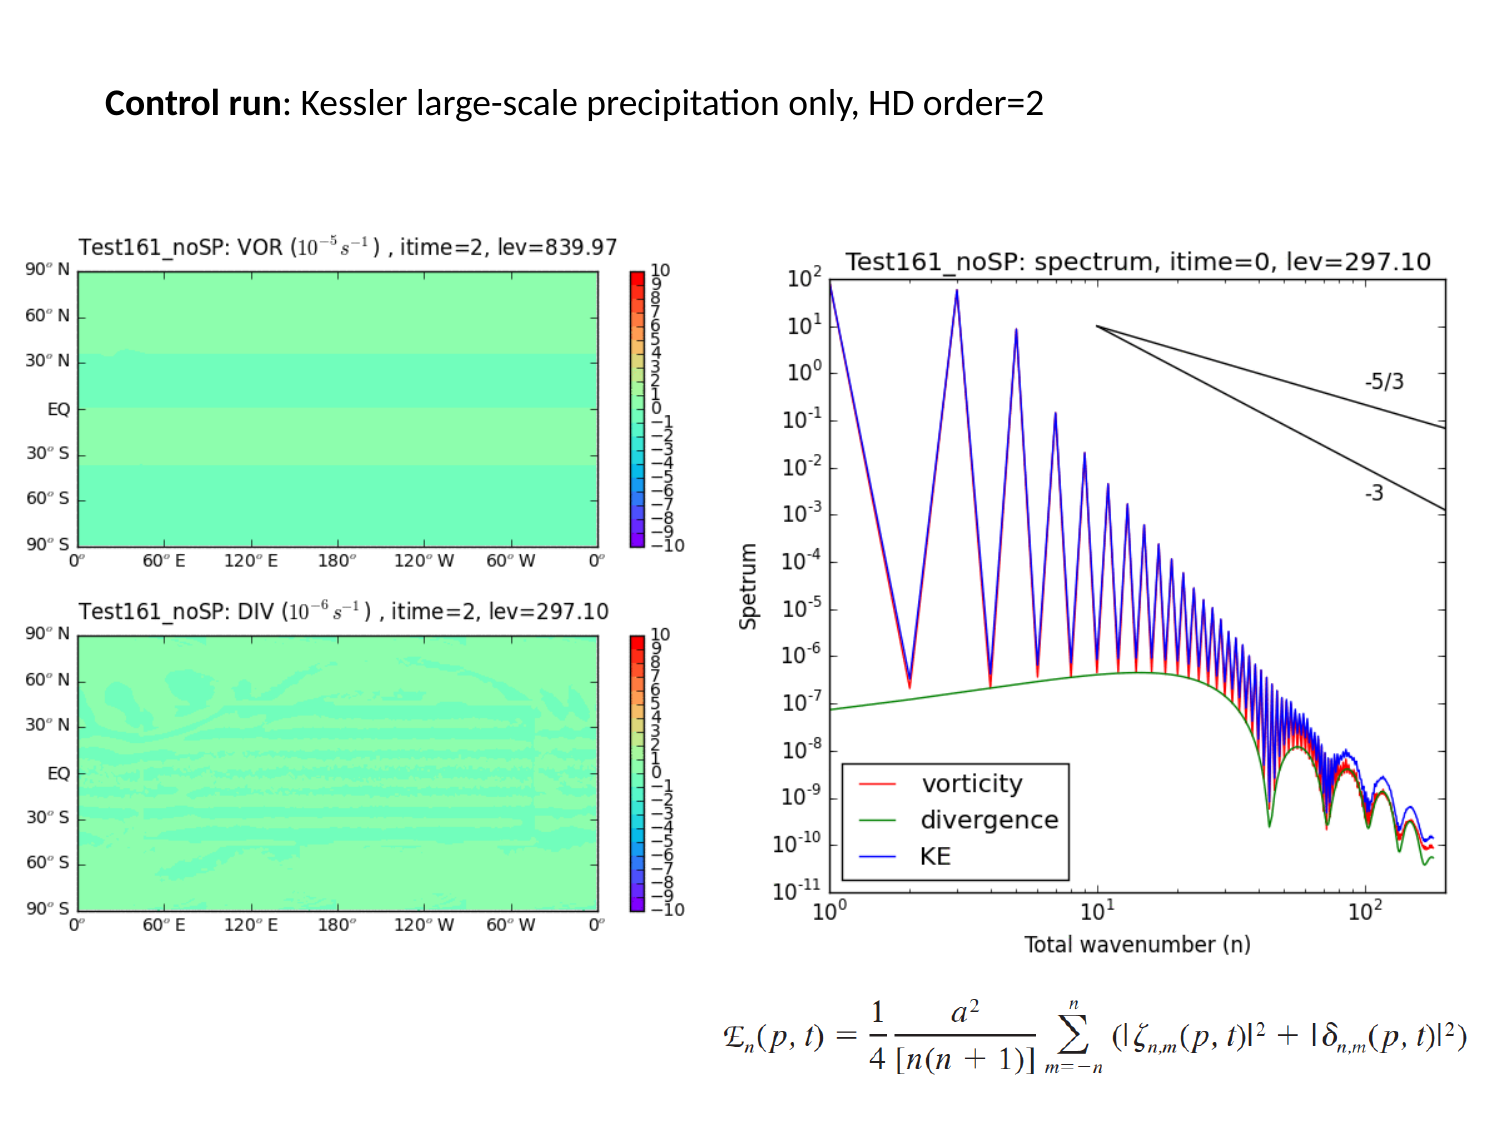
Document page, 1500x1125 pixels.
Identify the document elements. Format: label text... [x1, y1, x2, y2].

picture [0, 209, 1469, 1084]
text_box Control run: Kessler large-scale precipitation only, HD order=2 [90, 70, 1060, 131]
